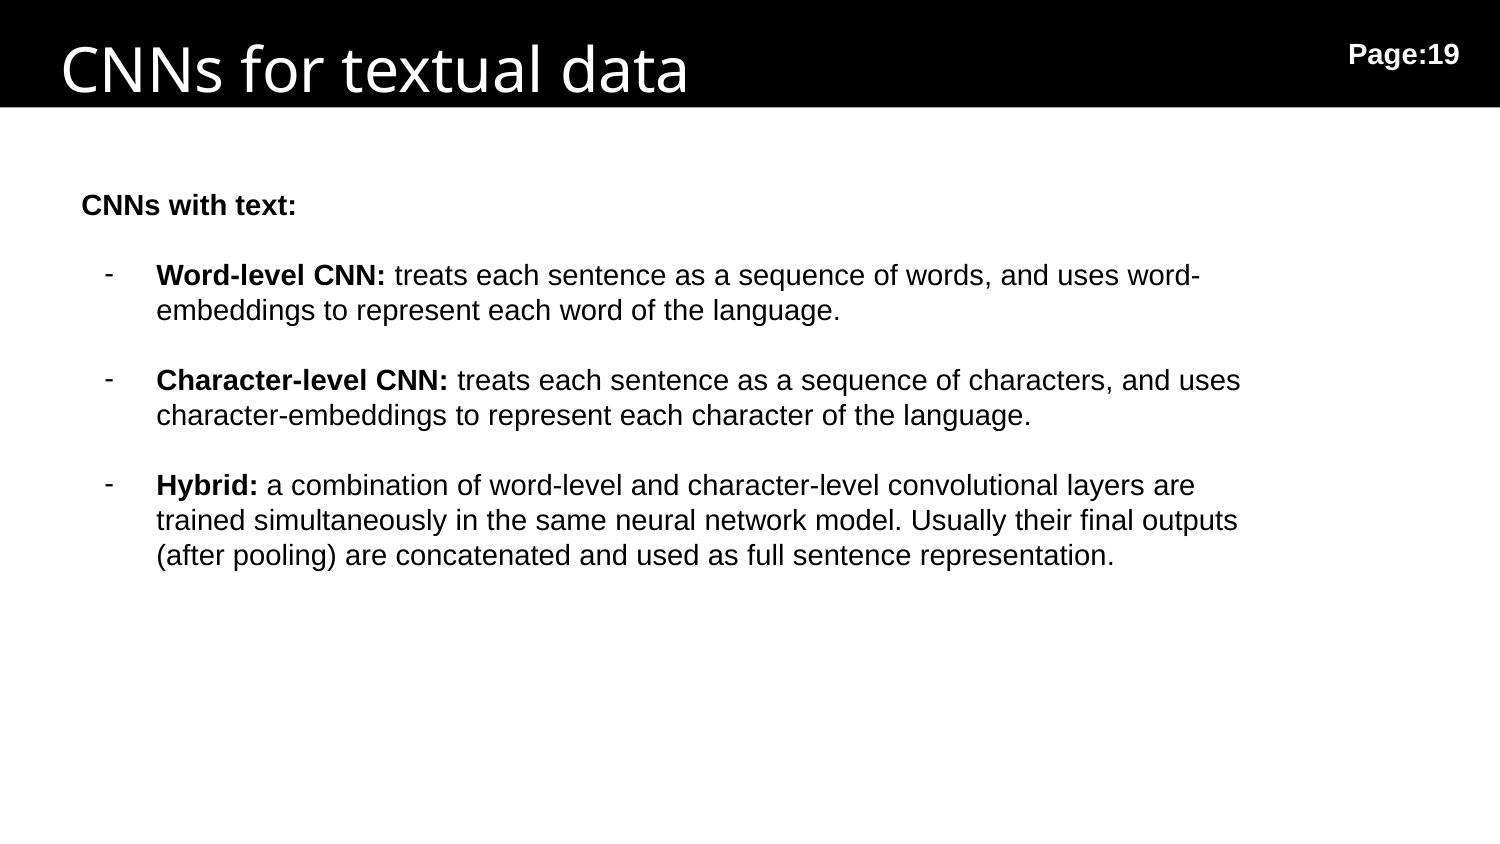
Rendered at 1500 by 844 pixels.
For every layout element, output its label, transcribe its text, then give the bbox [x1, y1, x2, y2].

text_box CNNs for textual data [12, 14, 789, 130]
text_box CNNs with text: Word-level CNN: treats each sentence as a sequence of words, and uses word-embeddings to represent each word of the language. Character-level CNN: treats each sentence as a sequence of characters, and uses character-embeddings to represent each character of the language. Hybrid: a combination of word-level and character-level convolutional layers are trained simultaneously in the same neural network model. Usually their final outputs (after pooling) are concatenated and used as full sentence representation. [66, 171, 1295, 747]
text_box Page:19 [1333, 20, 1487, 73]
text_box [0, 0, 1500, 108]
